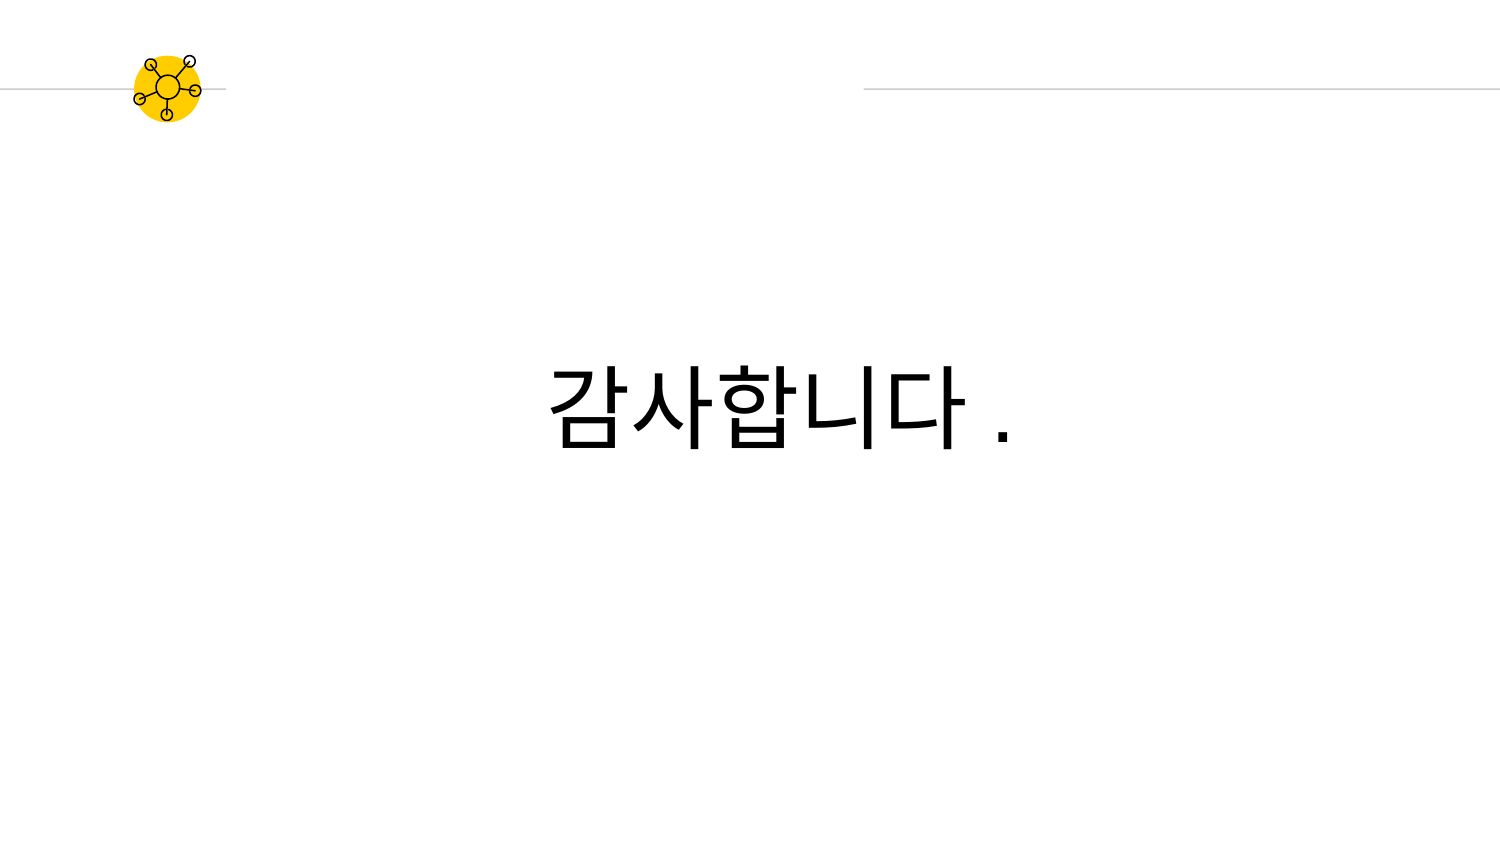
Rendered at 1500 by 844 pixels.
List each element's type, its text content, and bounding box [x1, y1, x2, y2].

text_box [179, 326, 923, 518]
text_box 감사합니다. [290, 343, 1272, 469]
